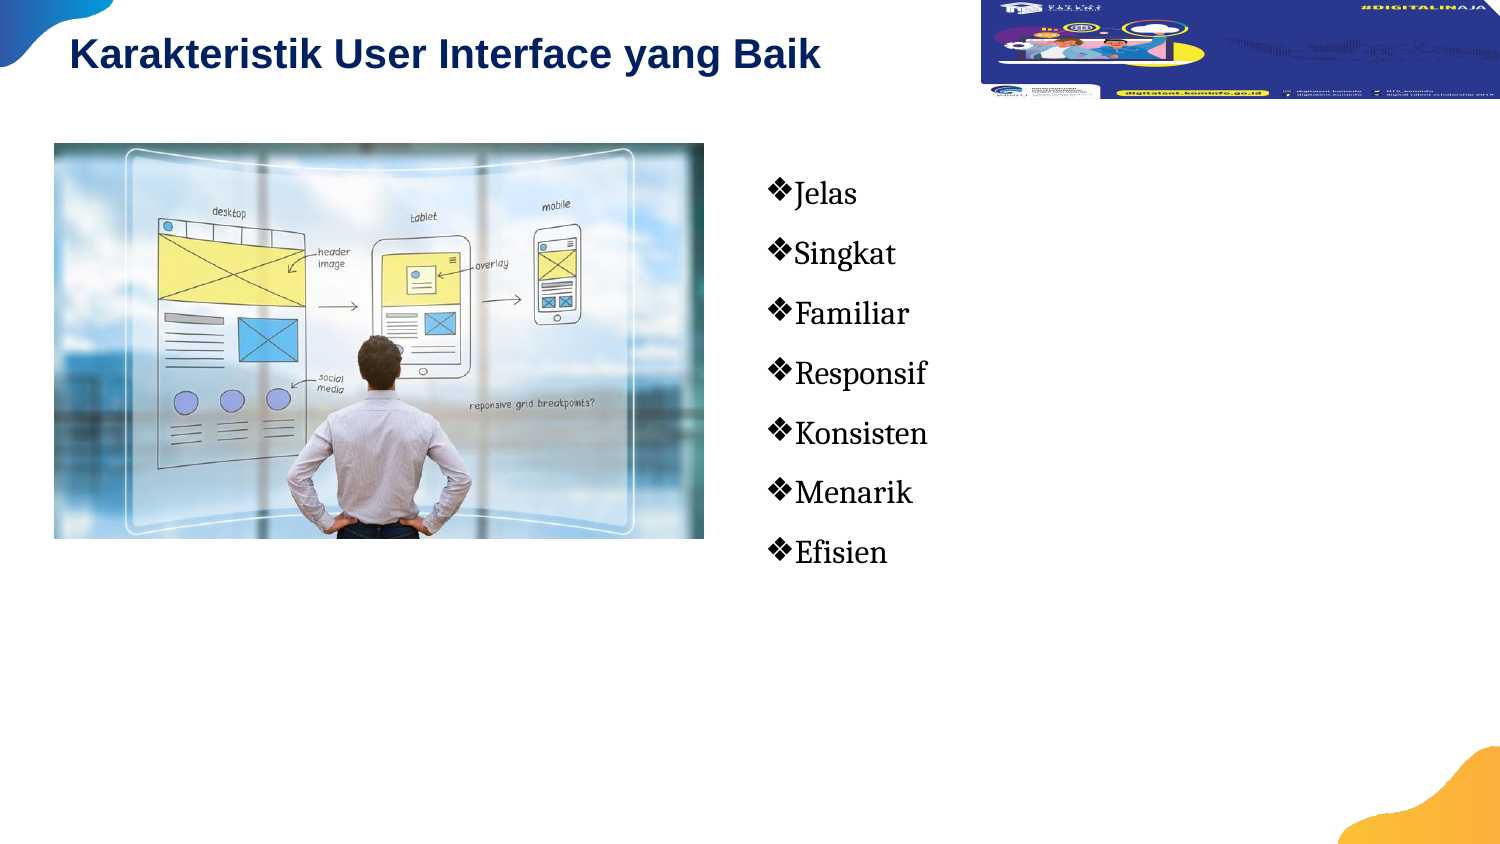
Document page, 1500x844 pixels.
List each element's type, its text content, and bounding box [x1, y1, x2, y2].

picture [0, 0, 115, 73]
picture [1335, 738, 1500, 844]
picture [54, 143, 704, 539]
picture [980, 0, 1500, 100]
text_box Jelas Singkat Familiar Responsif Konsisten Menarik Efisien [750, 143, 1443, 578]
text_box Karakteristik User Interface yang Baik [54, 19, 975, 85]
